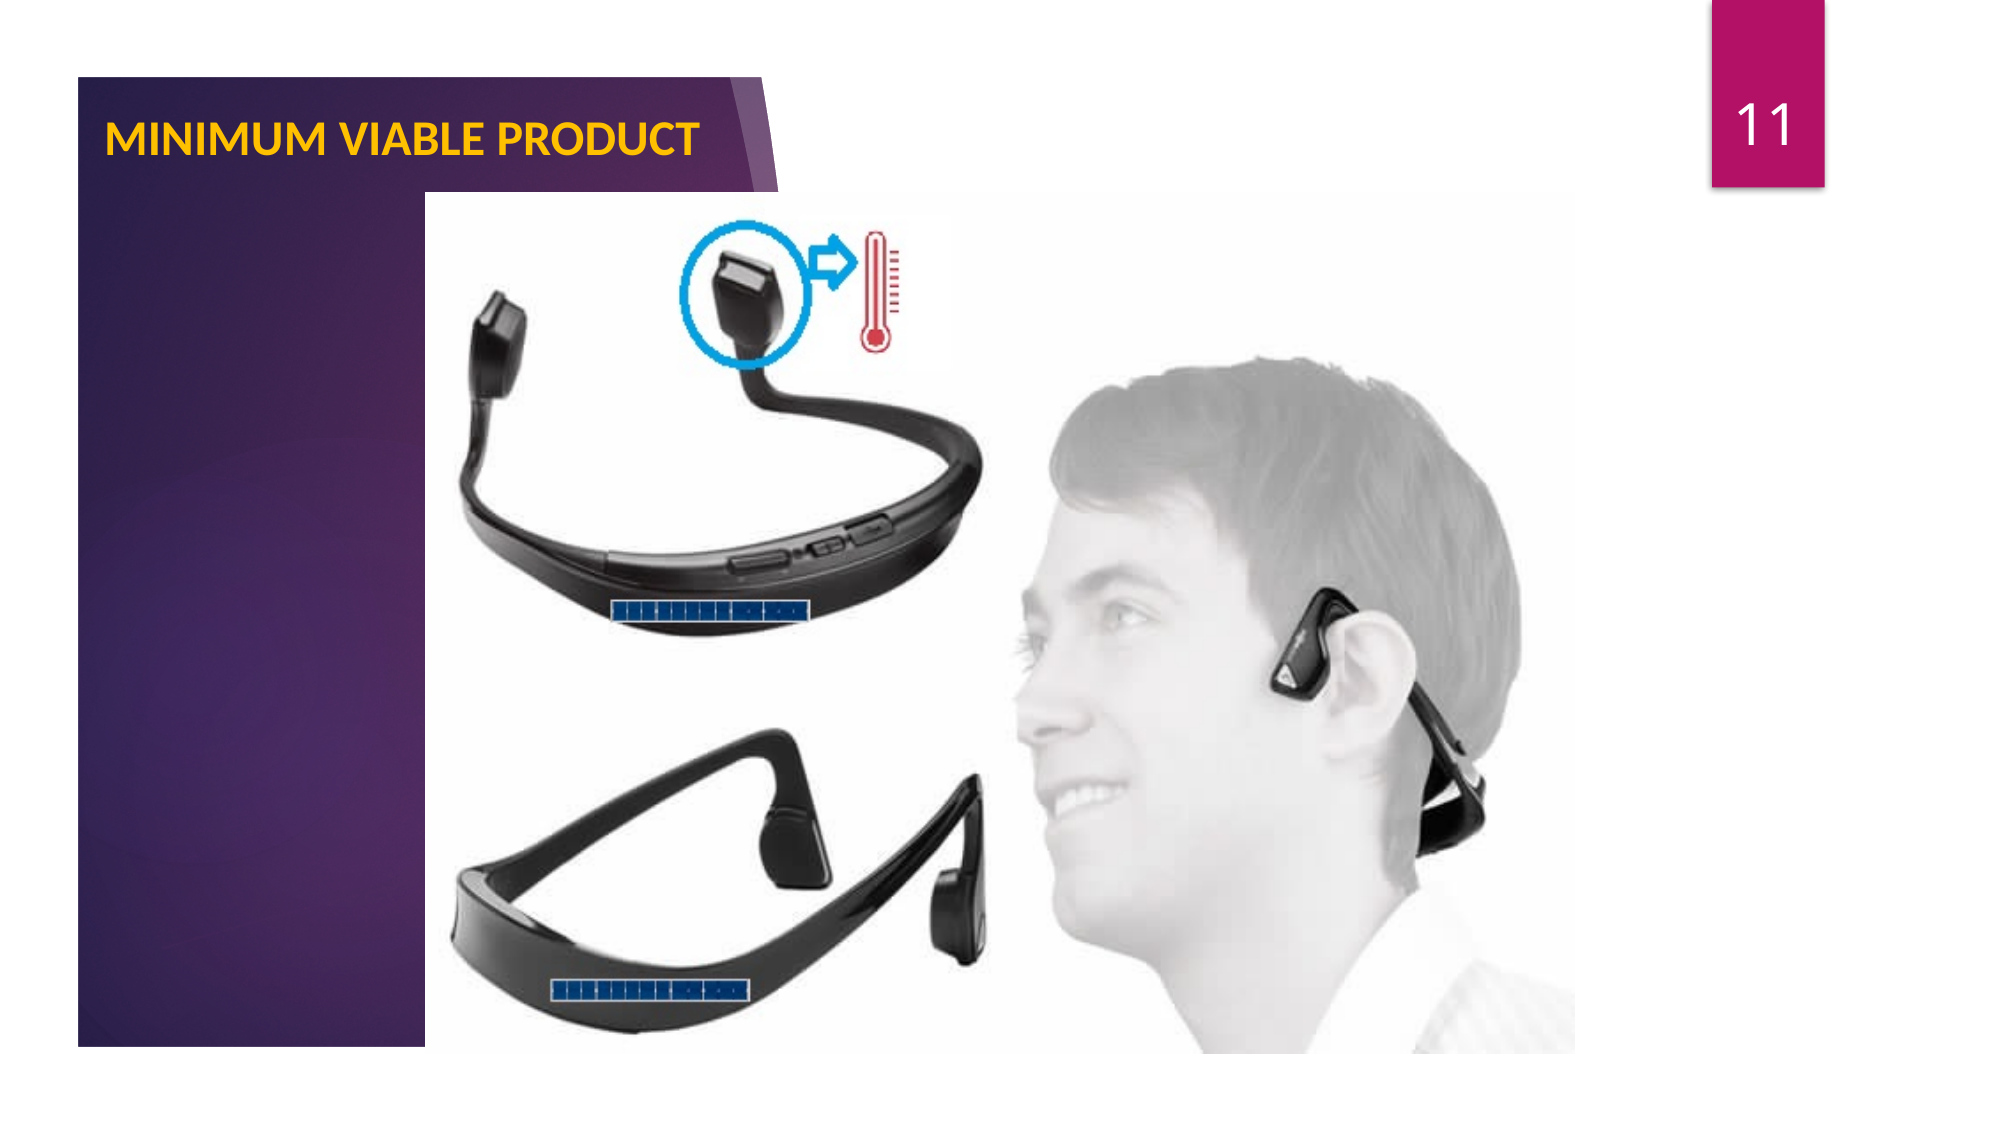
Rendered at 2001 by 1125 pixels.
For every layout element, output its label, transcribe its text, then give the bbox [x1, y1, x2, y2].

slide_number 11 [1698, 48, 1836, 175]
text_box MINIMUM VIABLE PRODUCT [89, 94, 727, 174]
picture [424, 191, 1576, 1054]
